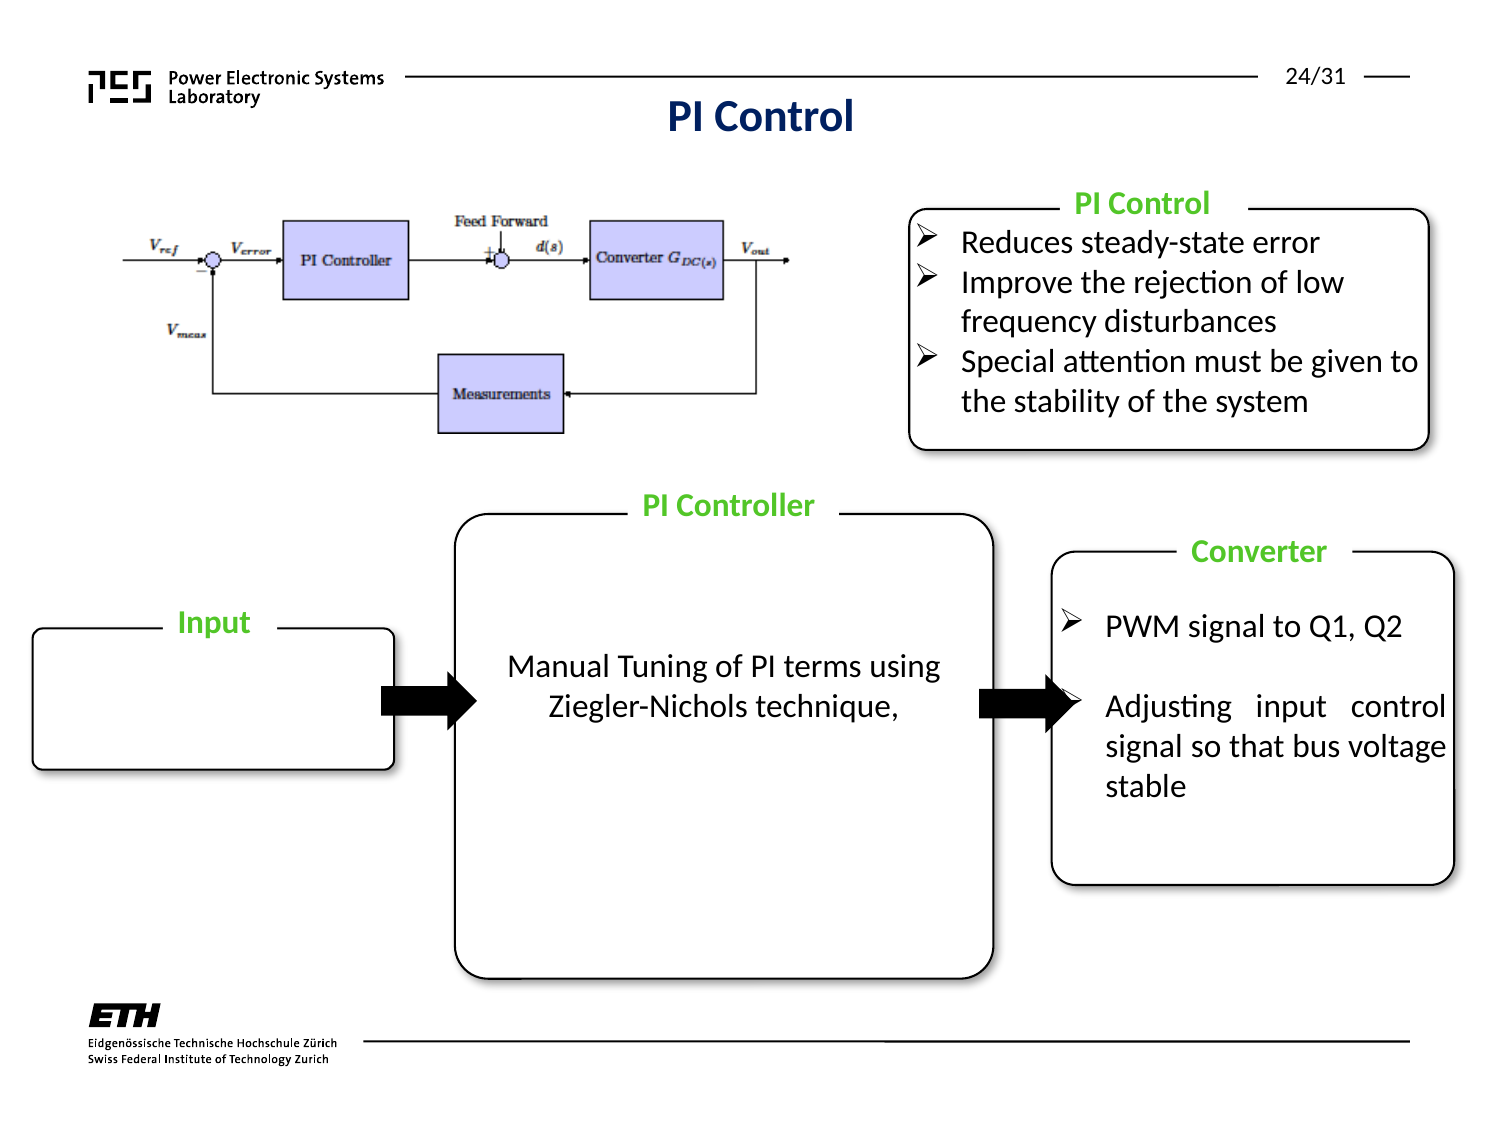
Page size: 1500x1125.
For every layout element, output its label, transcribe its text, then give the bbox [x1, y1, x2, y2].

text_box PI Control [138, 78, 1385, 130]
text_box Reduces steady-state error Improve the rejection of low frequency disturbances Special attention must be given to the stability of the system [909, 208, 1429, 450]
text_box Converter [1176, 521, 1353, 570]
text_box PI Control [1059, 173, 1249, 217]
text_box [381, 671, 477, 731]
text_box PI Controller [627, 476, 839, 524]
text_box [979, 674, 1075, 734]
text_box Input [162, 592, 278, 640]
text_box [98, 211, 790, 434]
